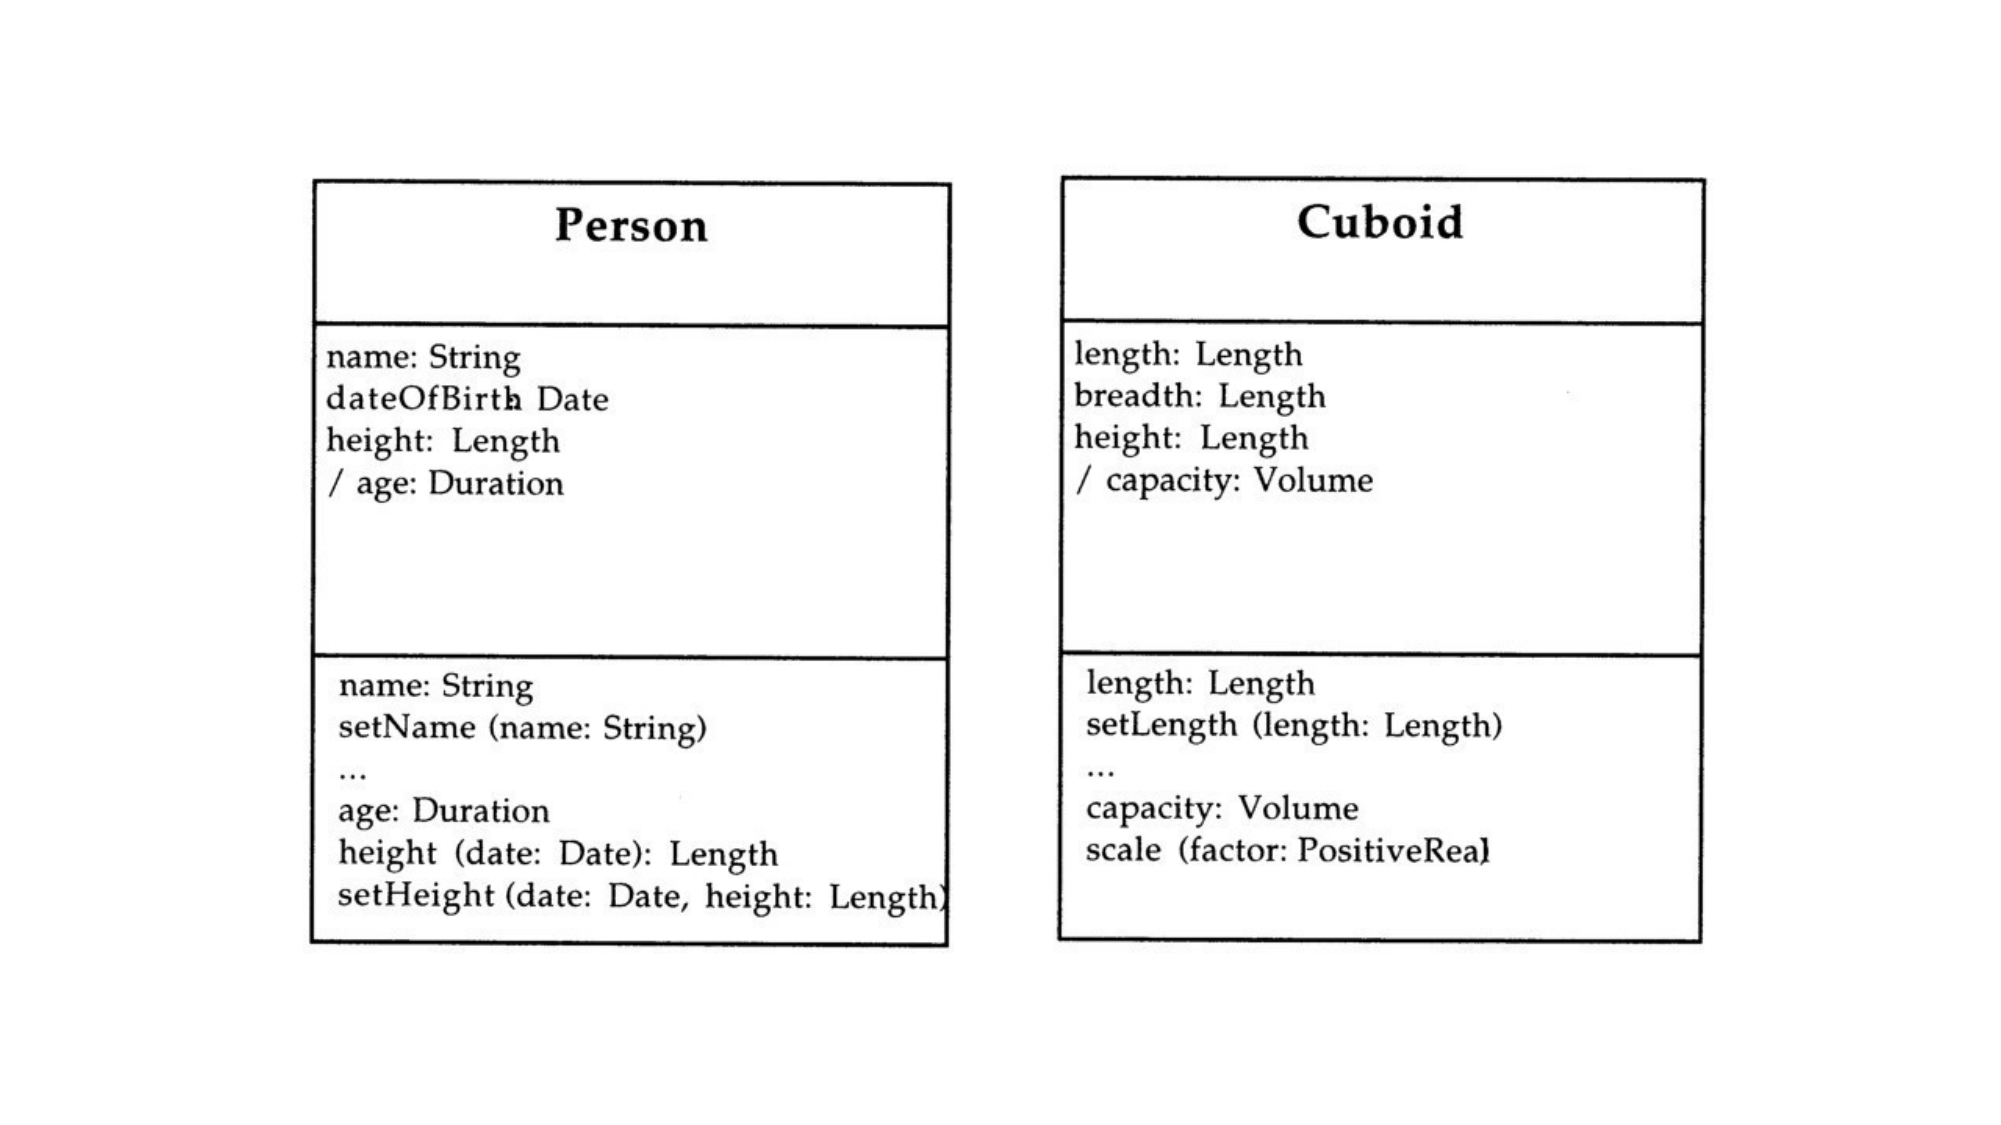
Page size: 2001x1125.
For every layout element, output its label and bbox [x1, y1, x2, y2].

picture [286, 162, 1714, 963]
